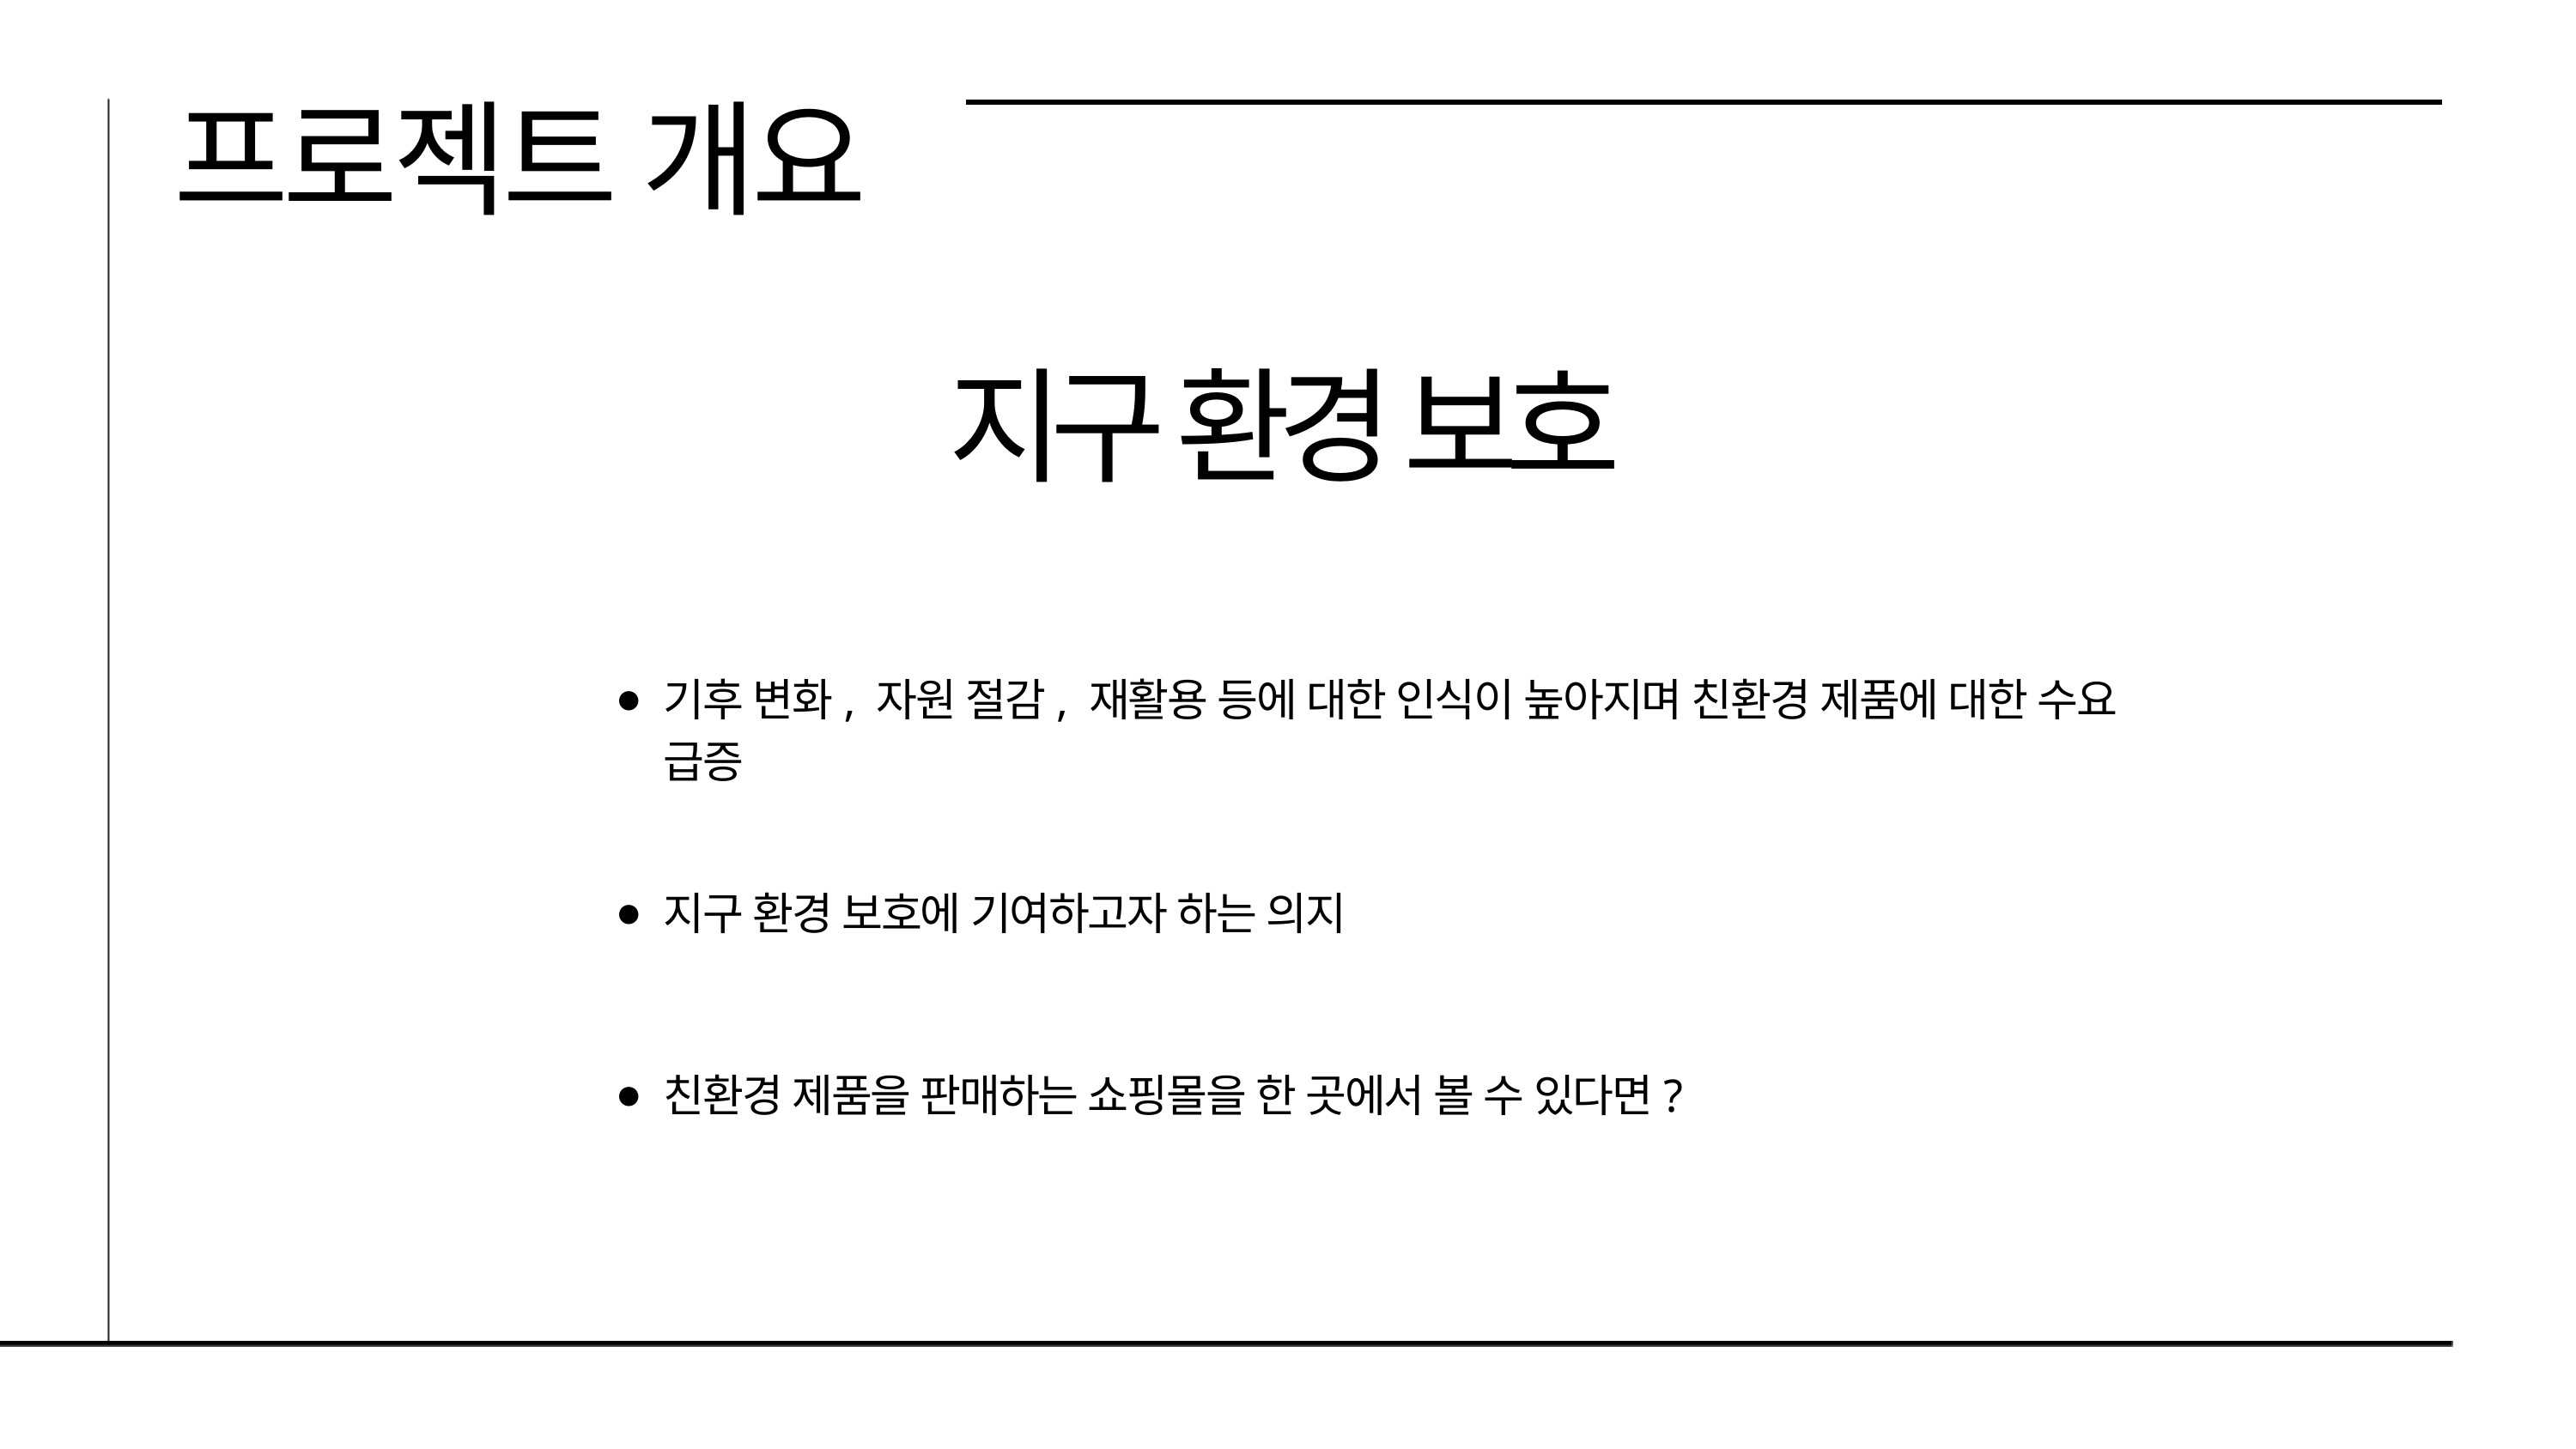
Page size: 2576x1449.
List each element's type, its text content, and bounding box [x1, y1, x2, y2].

text_box 기후 변화, 자원 절감, 재활용 등에 대한 인식이 높아지며 친환경 제품에 대한 수요 급증 [615, 663, 2174, 787]
text_box 프로젝트 개요 [173, 73, 943, 249]
text_box 지구 환경 보호 [615, 264, 1953, 592]
picture [0, 100, 2453, 1347]
text_box 친환경 제품을 판매하는 쇼핑몰을 한 곳에서 볼 수 있다면? [615, 1028, 1993, 1152]
text_box 지구 환경 보호에 기여하고자 하는 의지 [615, 846, 1993, 970]
